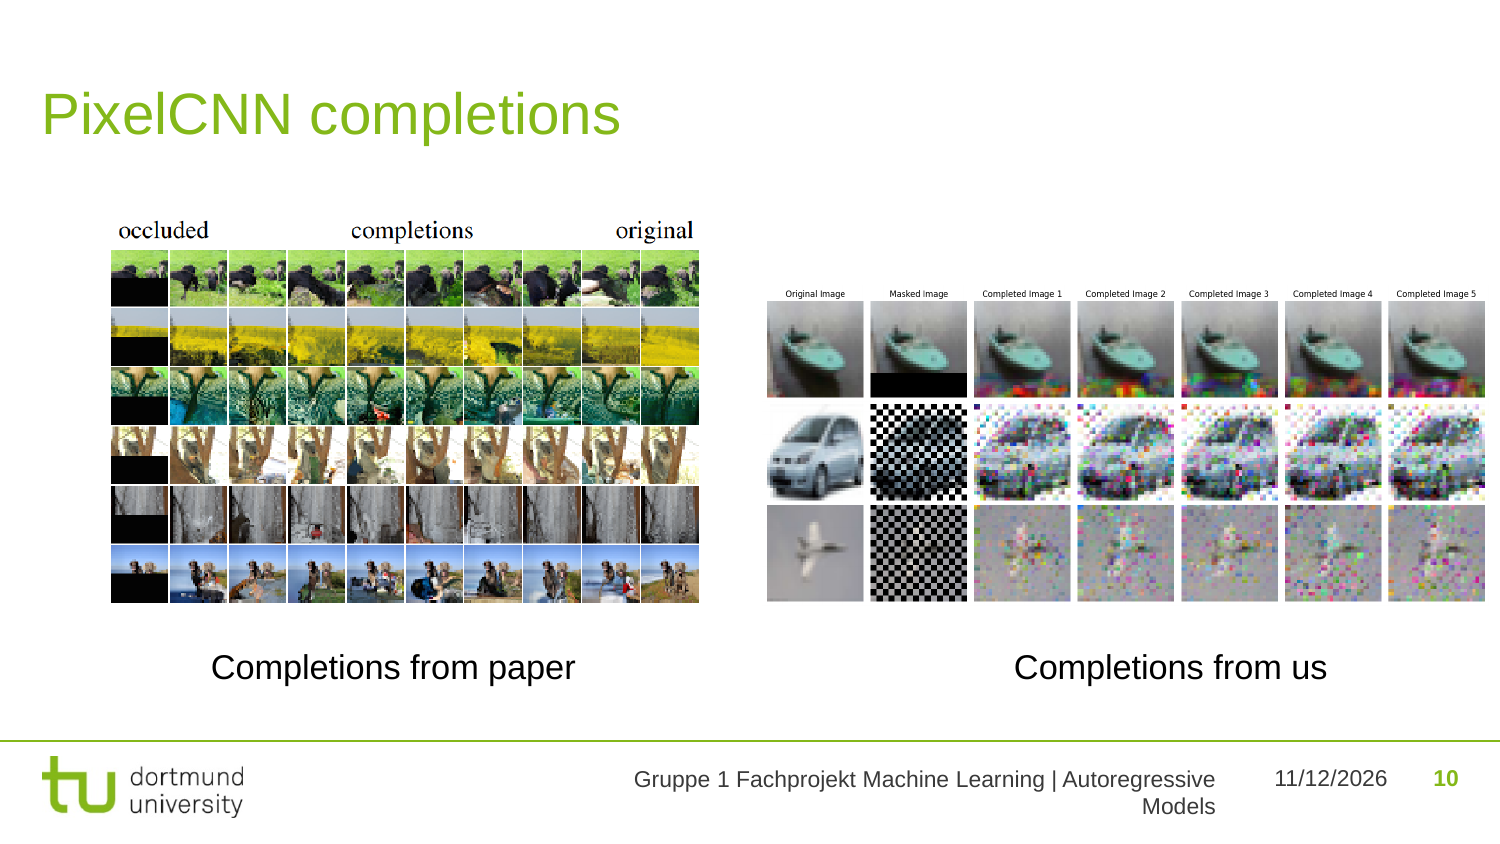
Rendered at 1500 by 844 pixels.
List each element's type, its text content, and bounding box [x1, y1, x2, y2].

slide_number 10 [1395, 760, 1459, 795]
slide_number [1239, 763, 1388, 809]
picture [104, 213, 701, 607]
text_box Completions from paper [195, 645, 591, 687]
text_box Completions from us [999, 645, 1343, 687]
picture [42, 756, 243, 818]
footer Gruppe 1 Fachprojekt Machine Learning | Autoregressive Models [553, 764, 1216, 810]
picture [762, 285, 1489, 606]
list PixelCNN completions [41, 76, 1459, 149]
